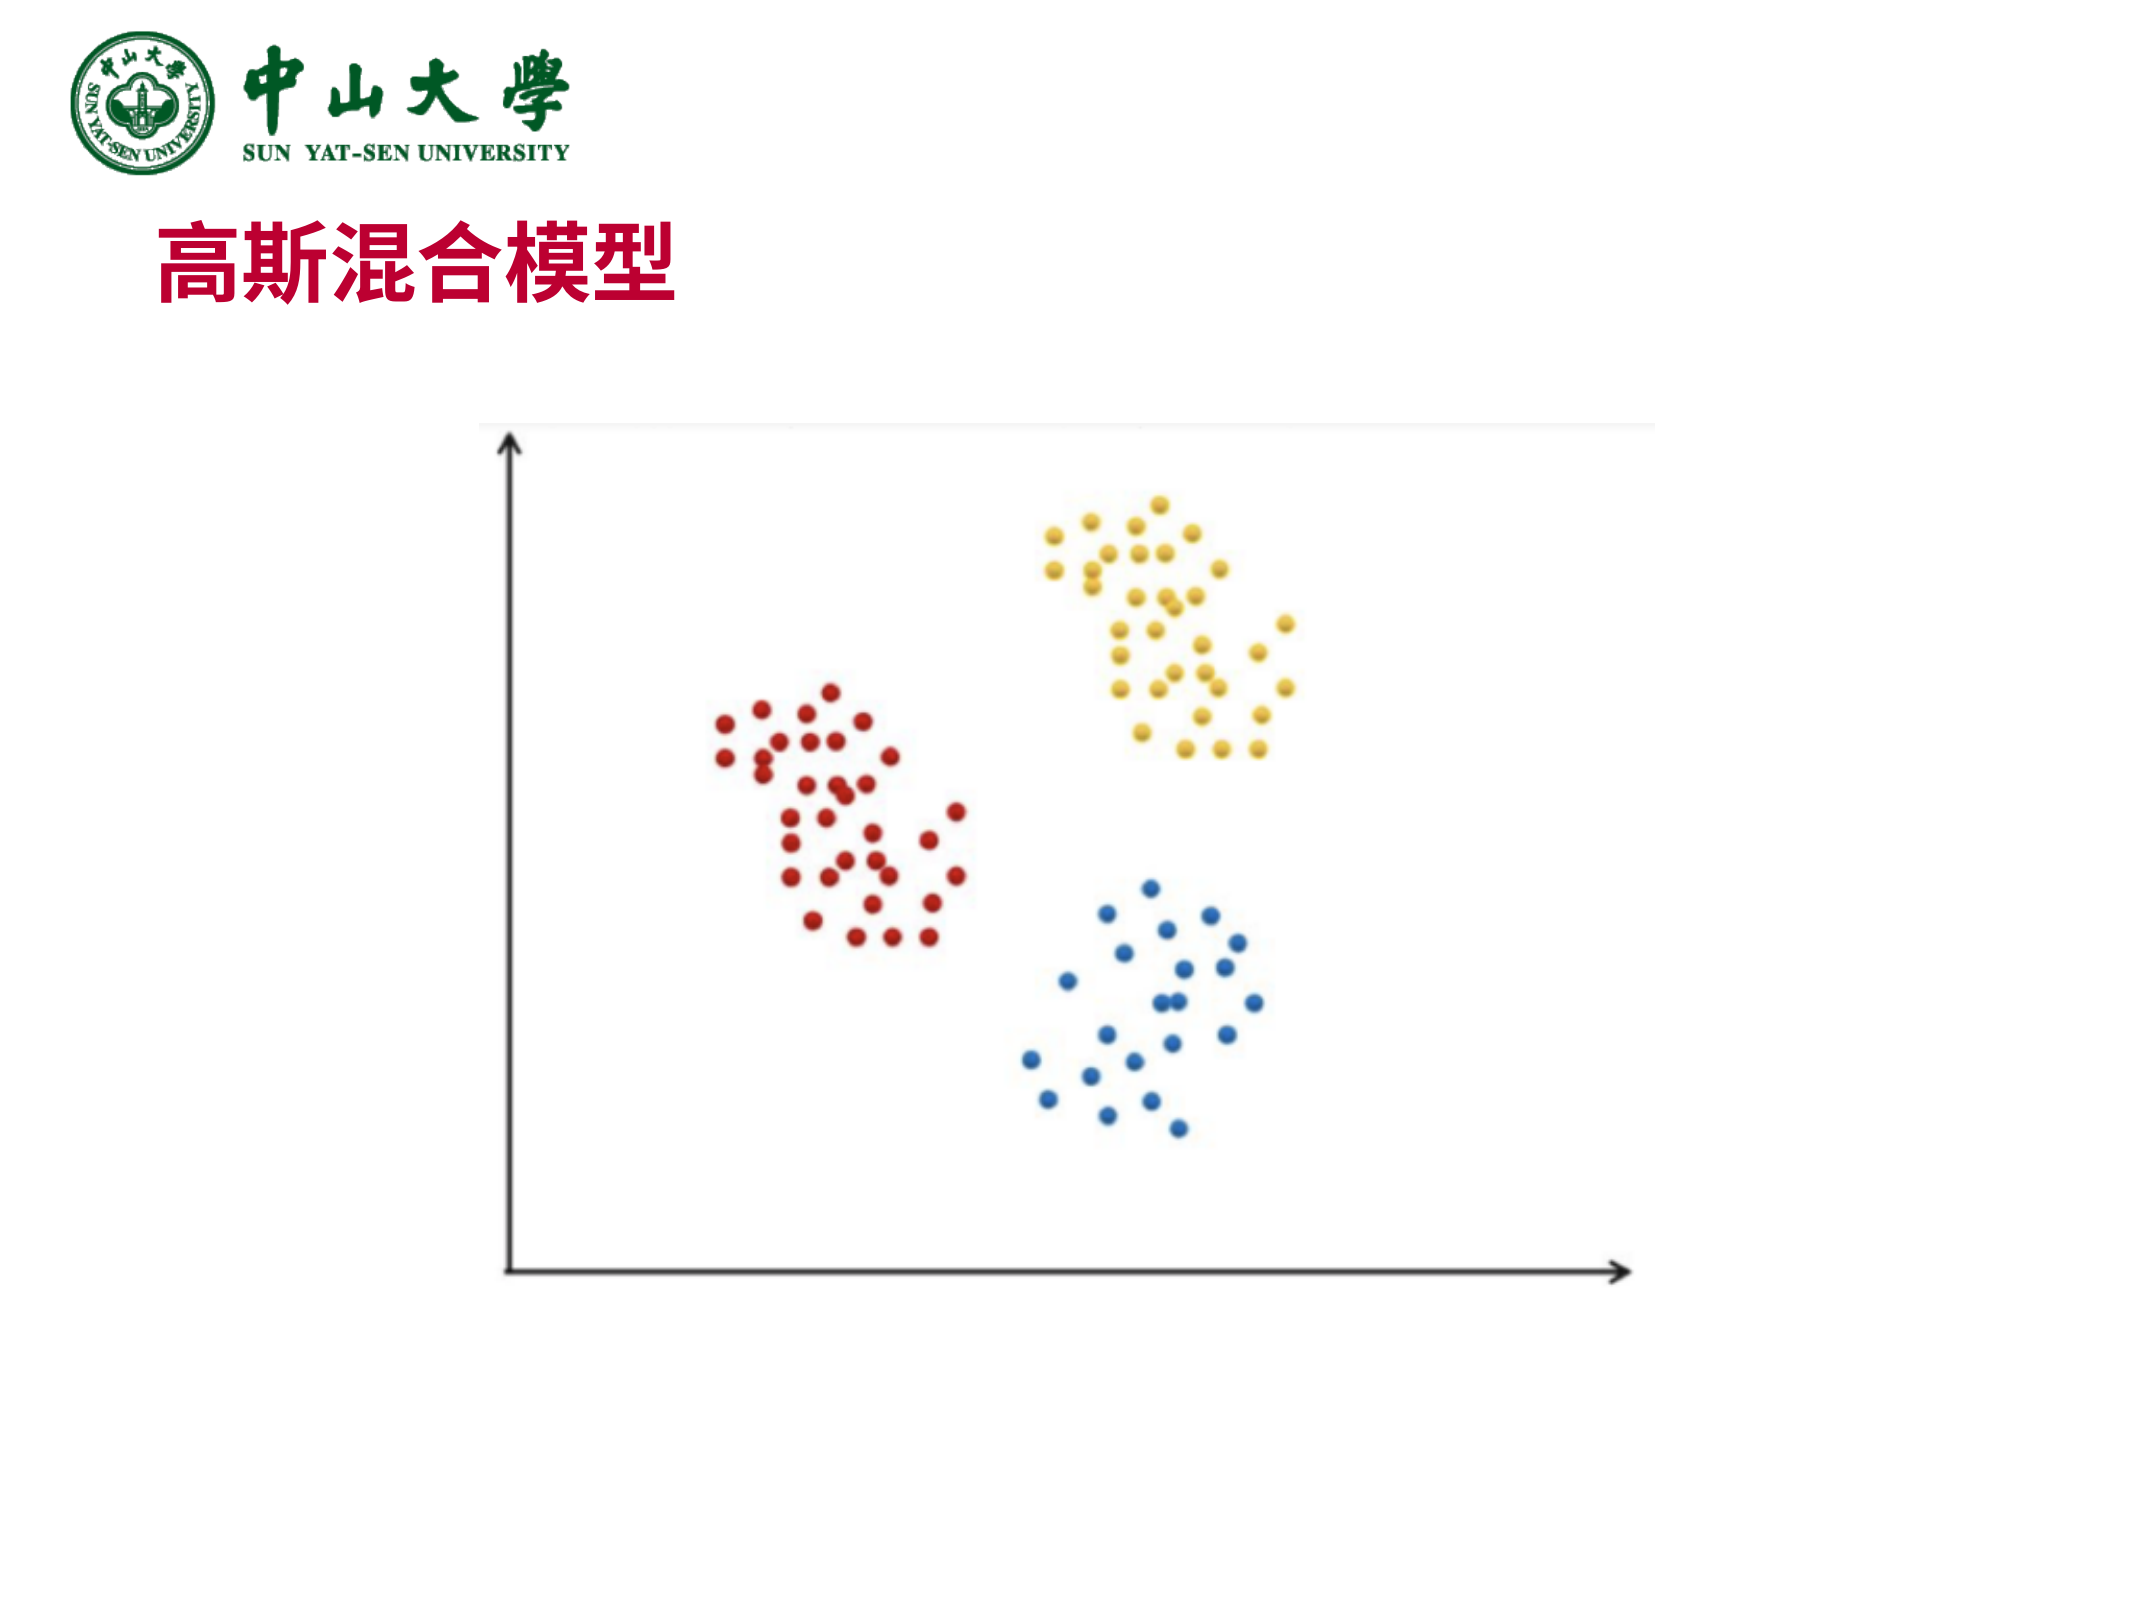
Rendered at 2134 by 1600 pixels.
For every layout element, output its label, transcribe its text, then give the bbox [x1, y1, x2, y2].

picture [43, 11, 948, 200]
picture [478, 423, 1655, 1308]
title 高斯混合模型 [153, 193, 1872, 328]
